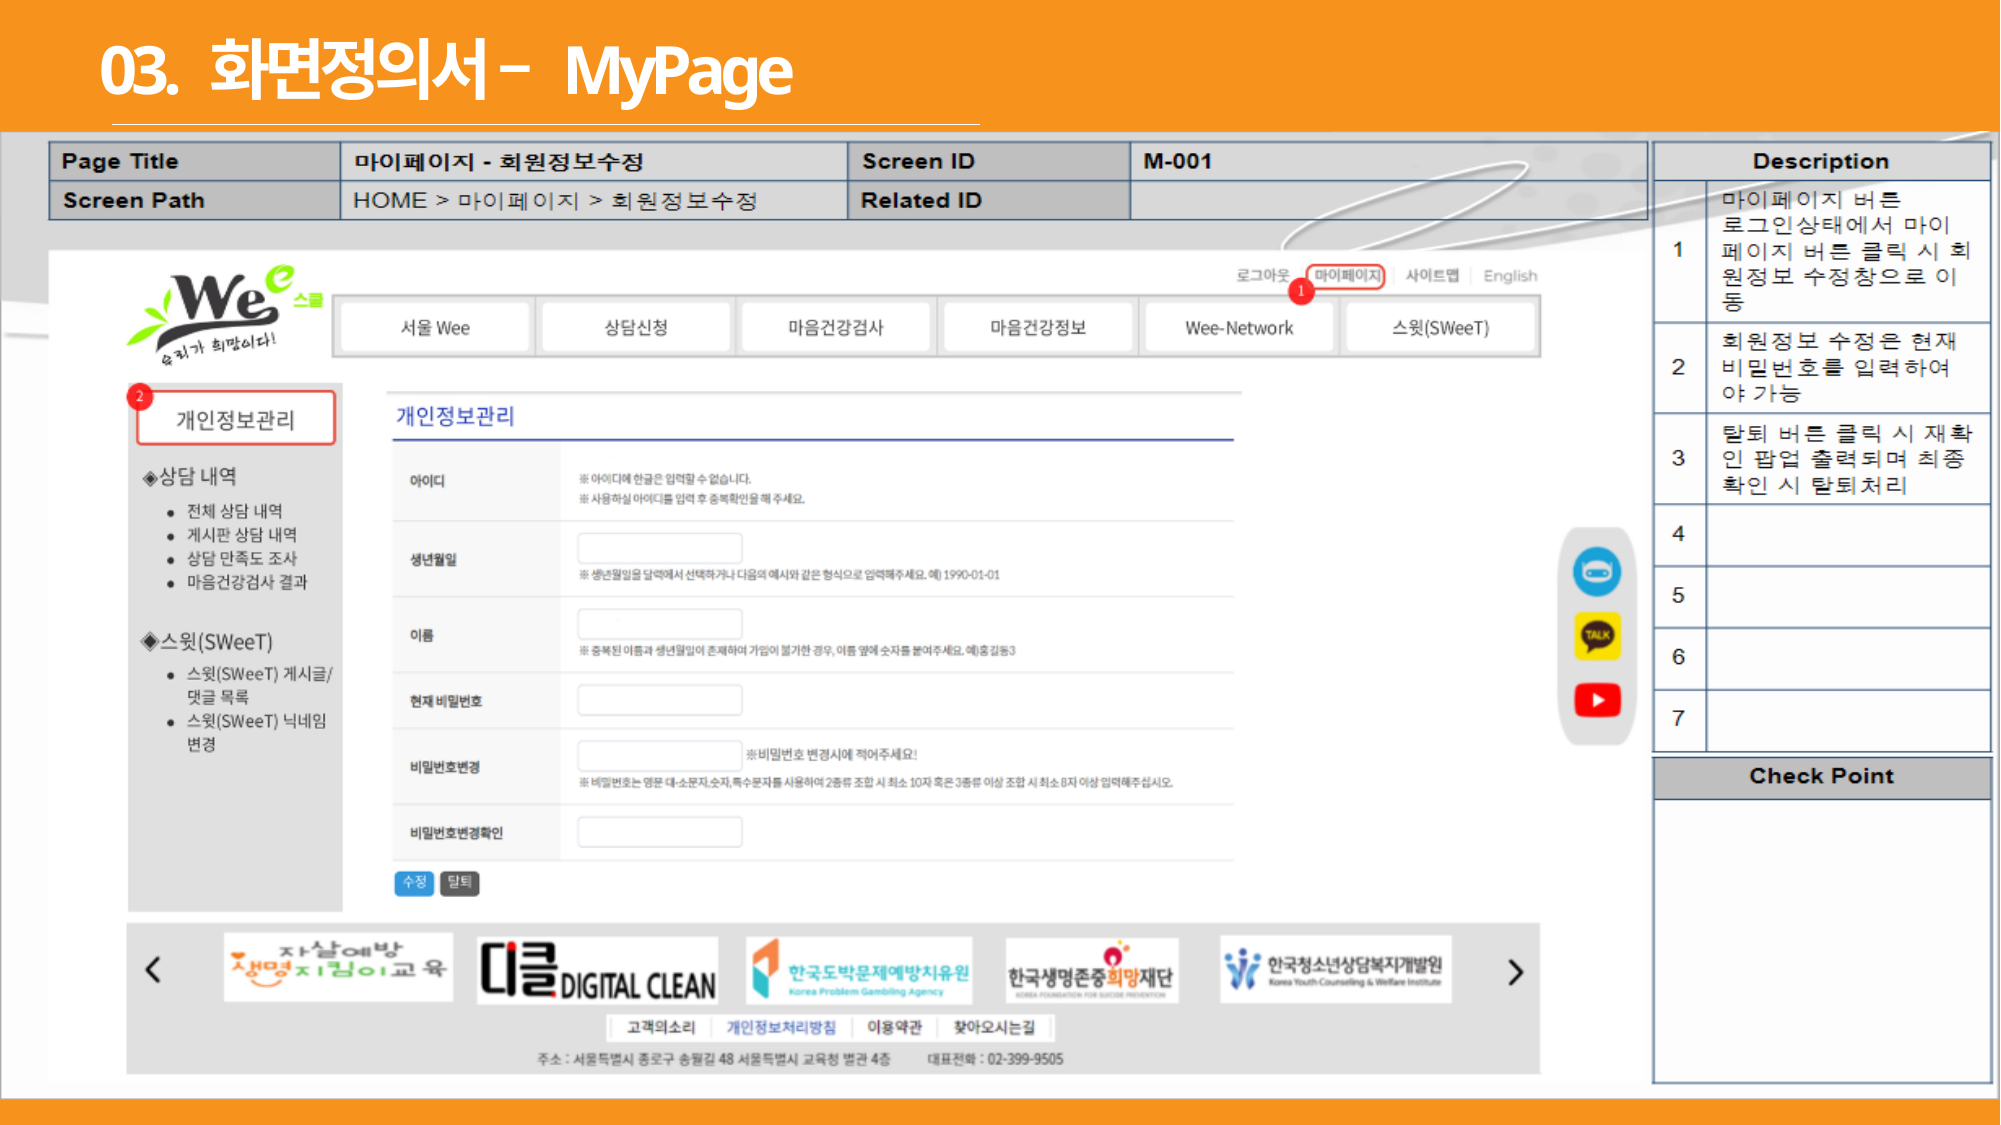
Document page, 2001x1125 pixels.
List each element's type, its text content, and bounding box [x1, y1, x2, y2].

picture [0, 131, 2000, 1101]
text_box 03. 화면정의서 – MyPage [84, 20, 811, 115]
